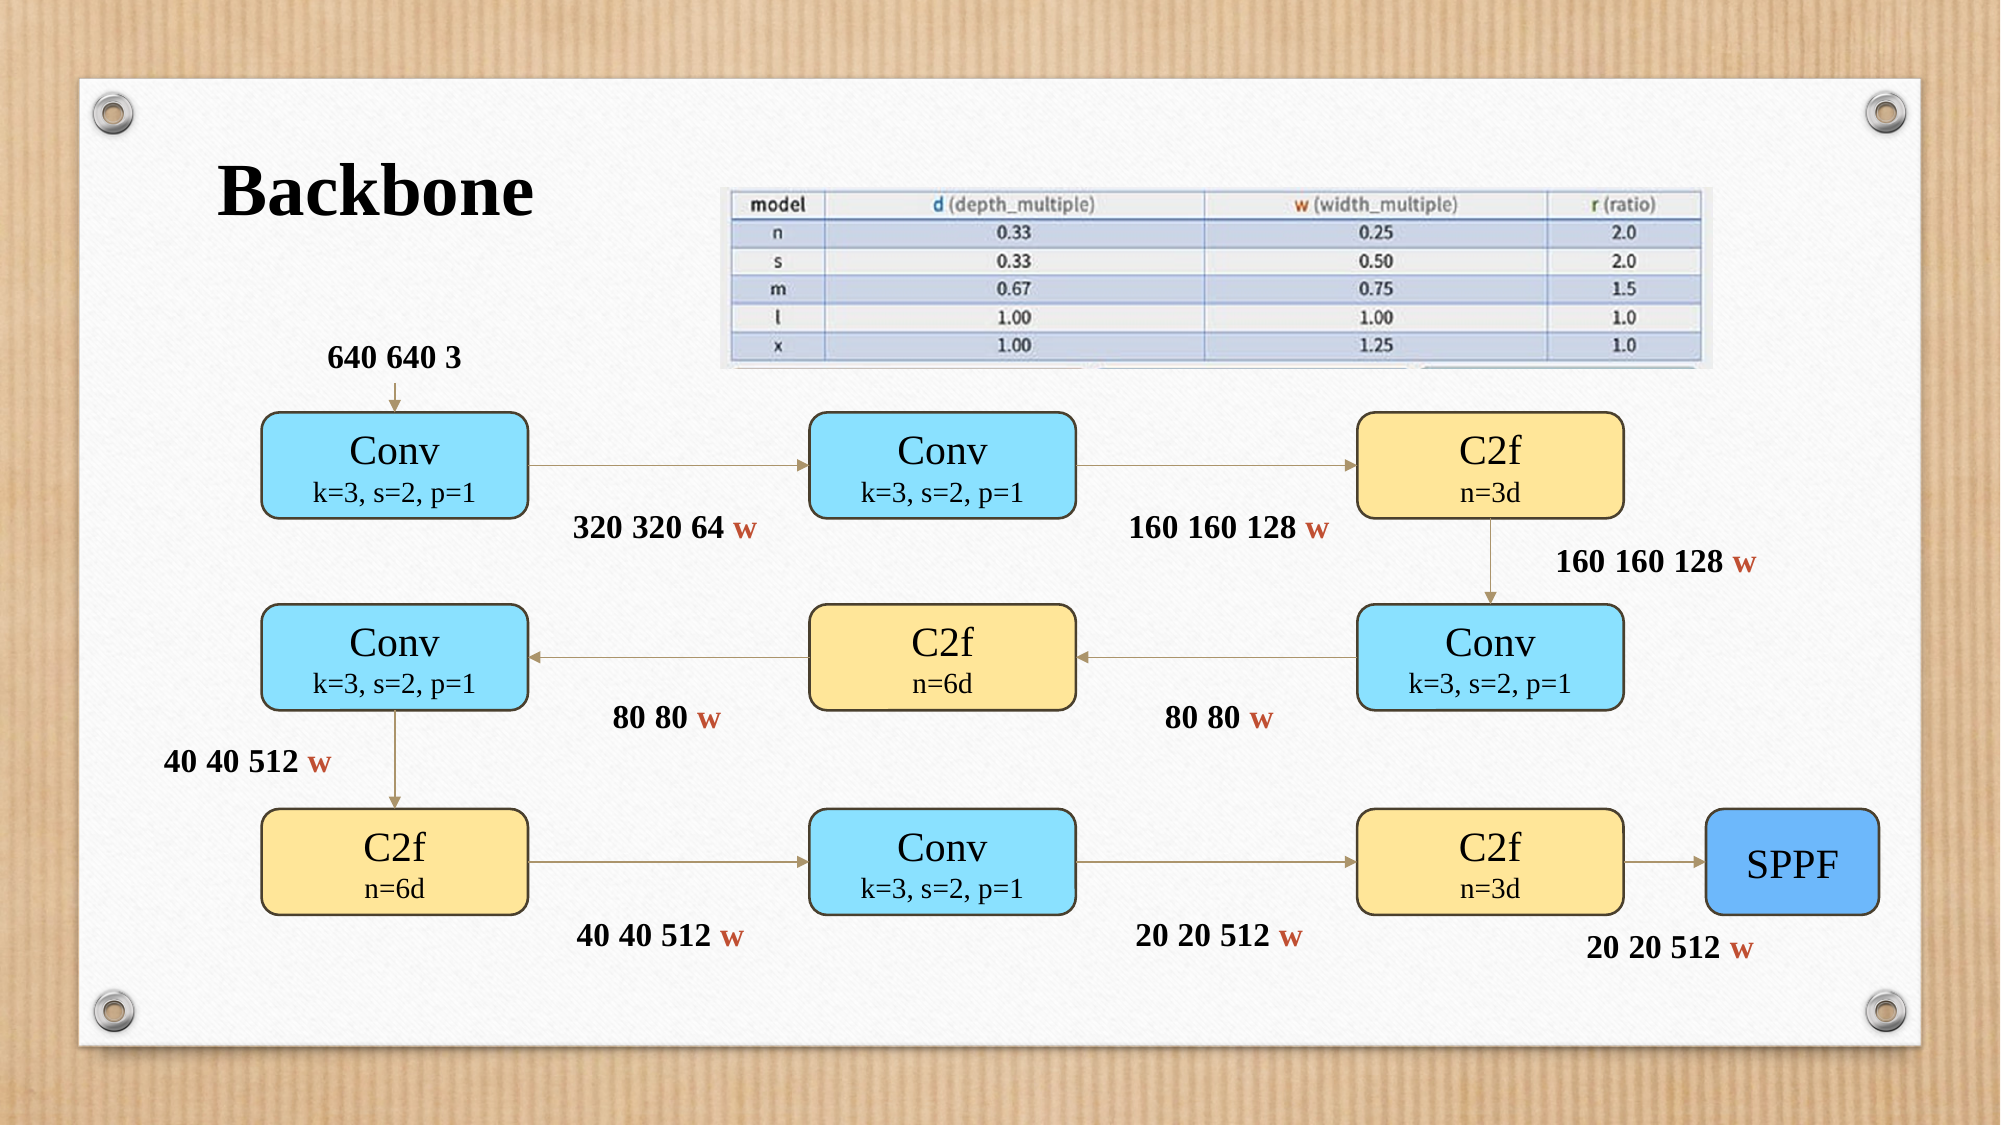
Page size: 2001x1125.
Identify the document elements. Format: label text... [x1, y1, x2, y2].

text_box SPPF [1704, 807, 1881, 917]
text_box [261, 808, 1624, 916]
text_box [261, 604, 1625, 711]
text_box Backbone [202, 133, 842, 239]
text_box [261, 412, 1625, 519]
picture [0, 0, 2001, 1125]
